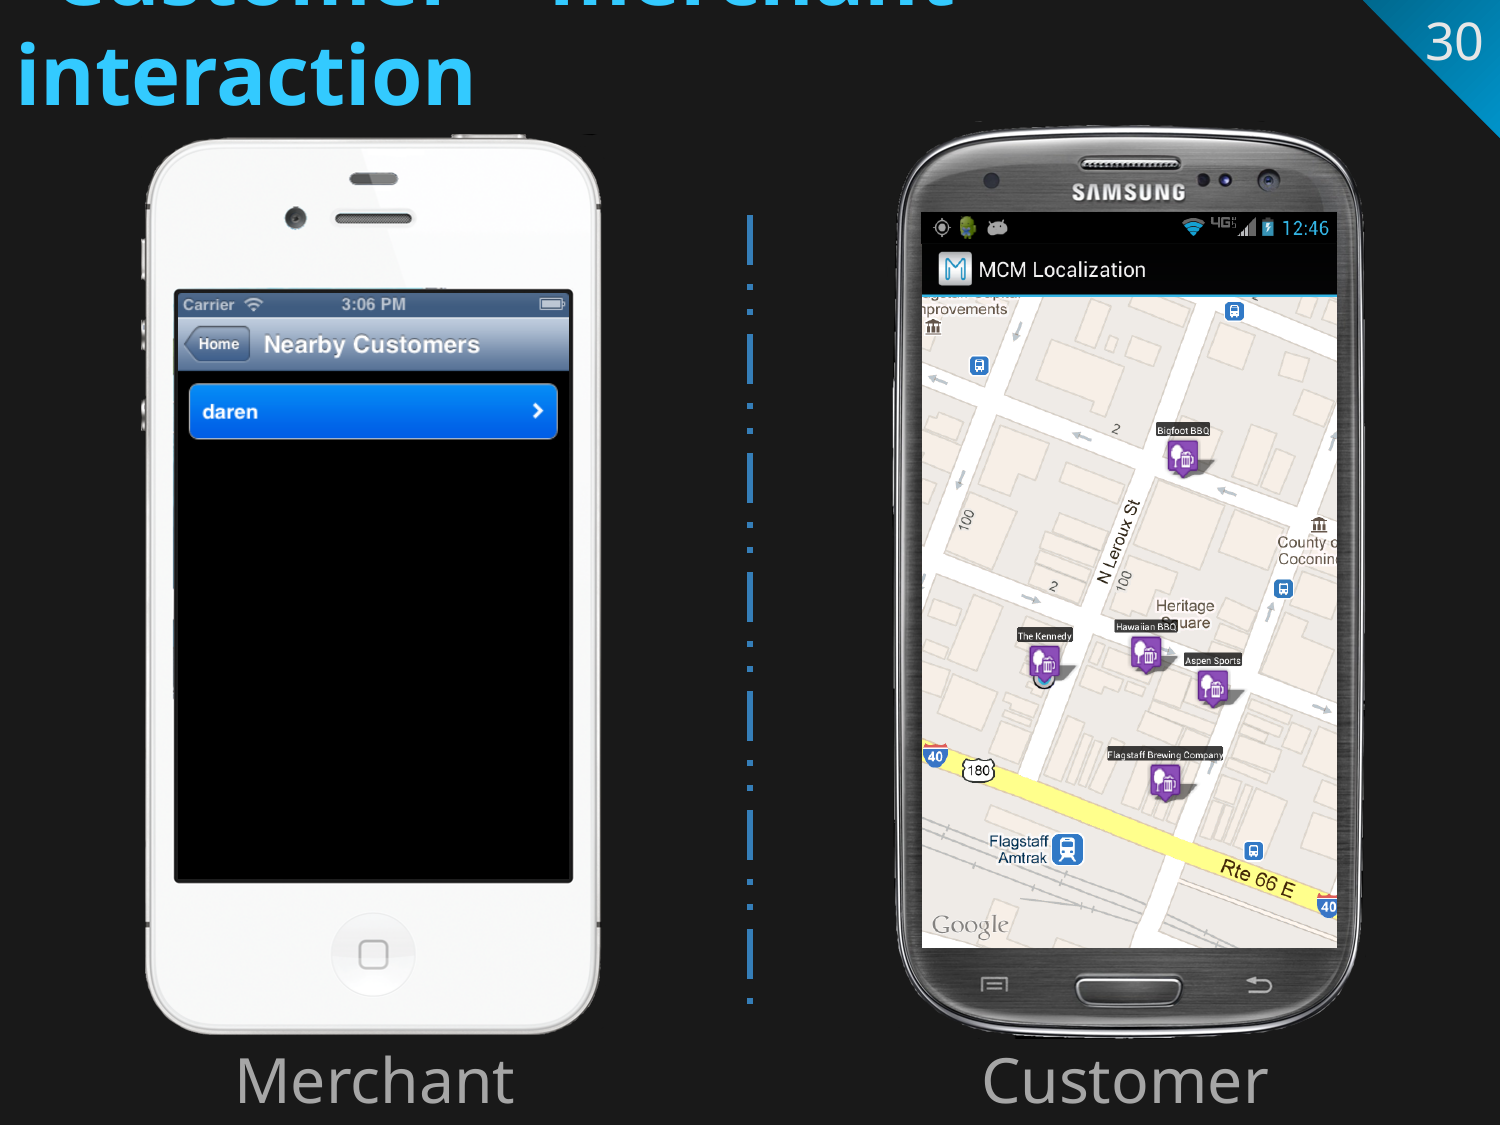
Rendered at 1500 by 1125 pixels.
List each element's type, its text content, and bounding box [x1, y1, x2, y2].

slide_number 30 [1149, 12, 1500, 75]
picture [140, 134, 606, 1038]
picture [886, 120, 1366, 1039]
text_box Merchant [149, 1045, 600, 1124]
title Customer - merchant interaction [0, 0, 1413, 138]
text_box Customer [899, 1046, 1350, 1124]
